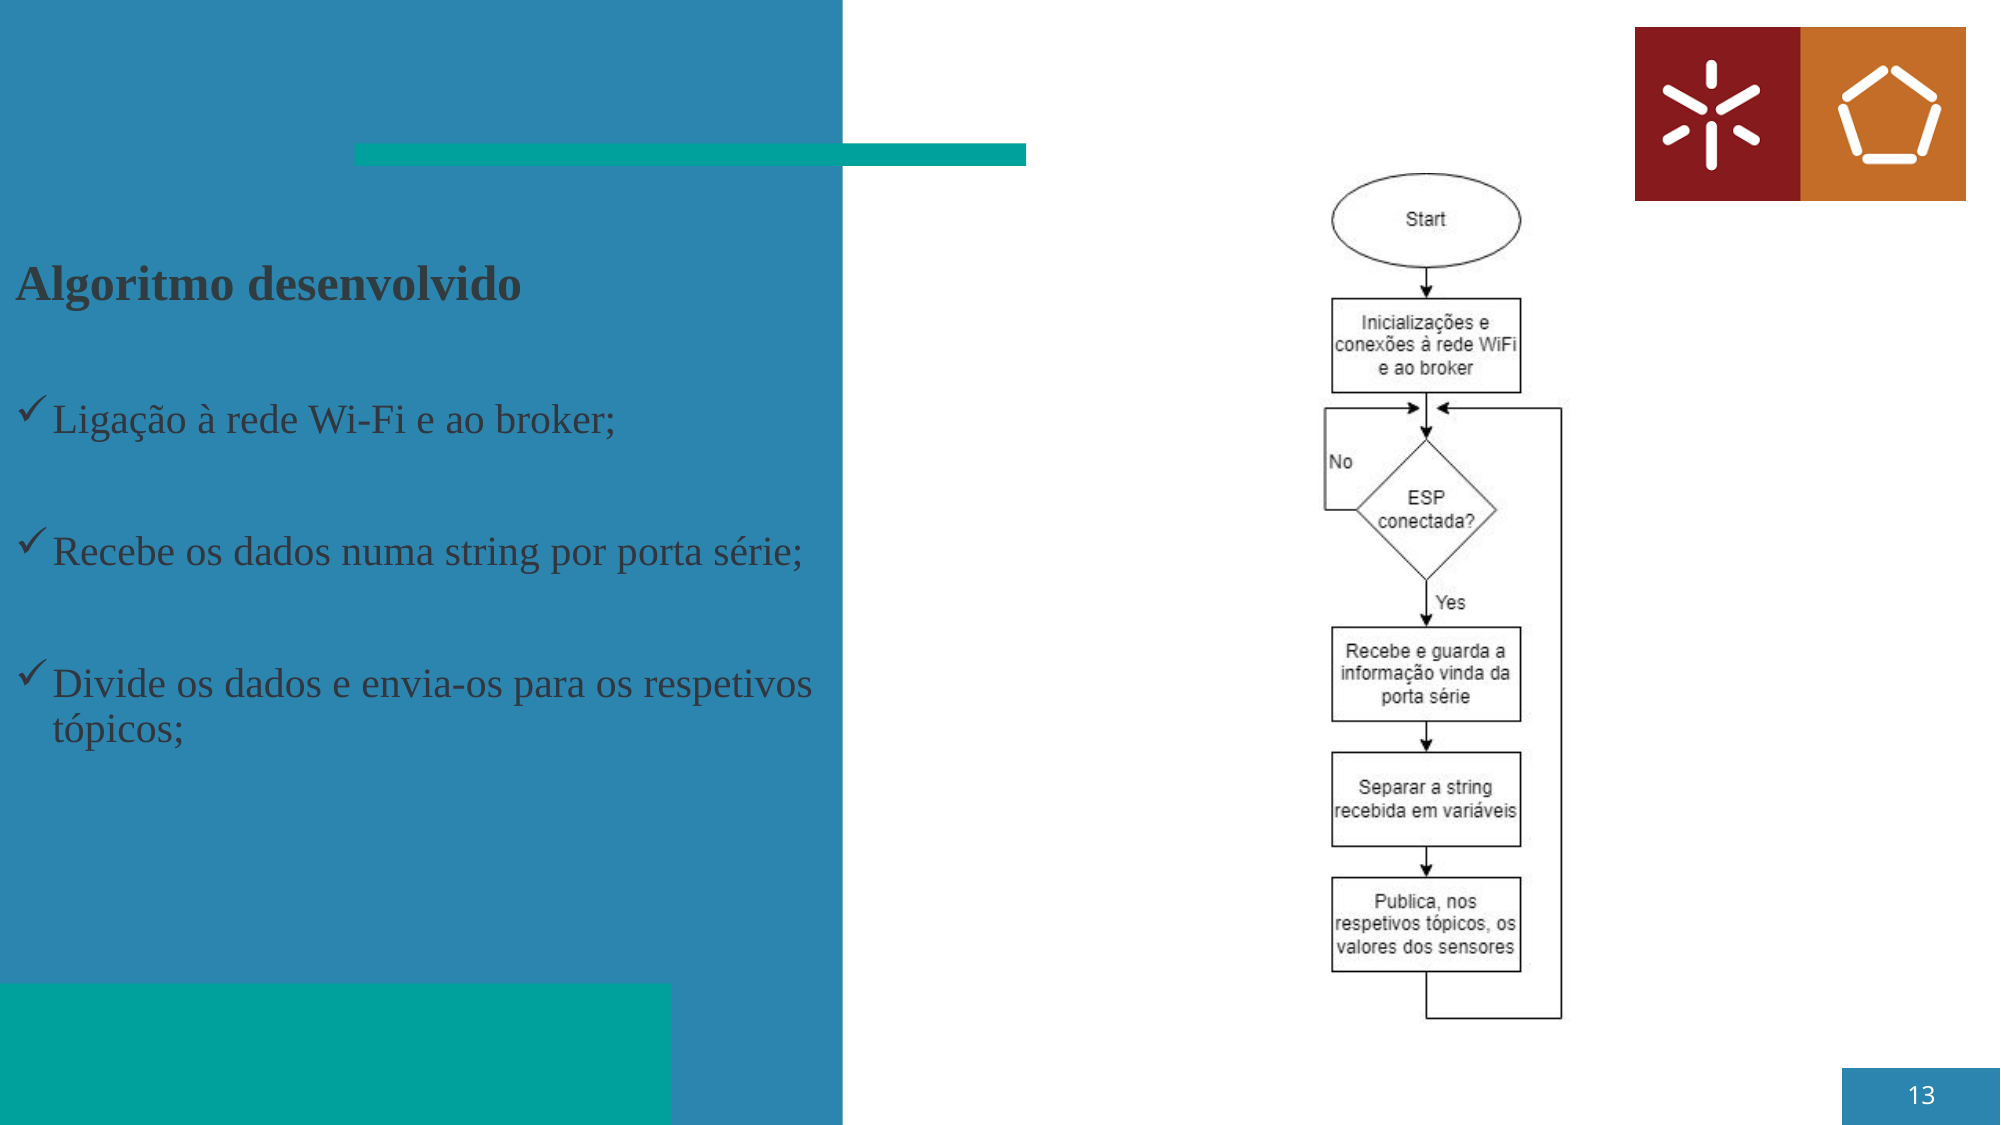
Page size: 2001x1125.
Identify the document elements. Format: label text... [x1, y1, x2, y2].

slide_number 13 [1889, 1079, 1951, 1114]
picture [1294, 173, 1575, 1032]
text_box Algoritmo desenvolvido Ligação à rede Wi-Fi e ao broker; Recebe os dados numa string por porta série; Divide os dados e envia-os para os respetivos tópicos; [0, 249, 856, 864]
picture [1635, 27, 1966, 201]
